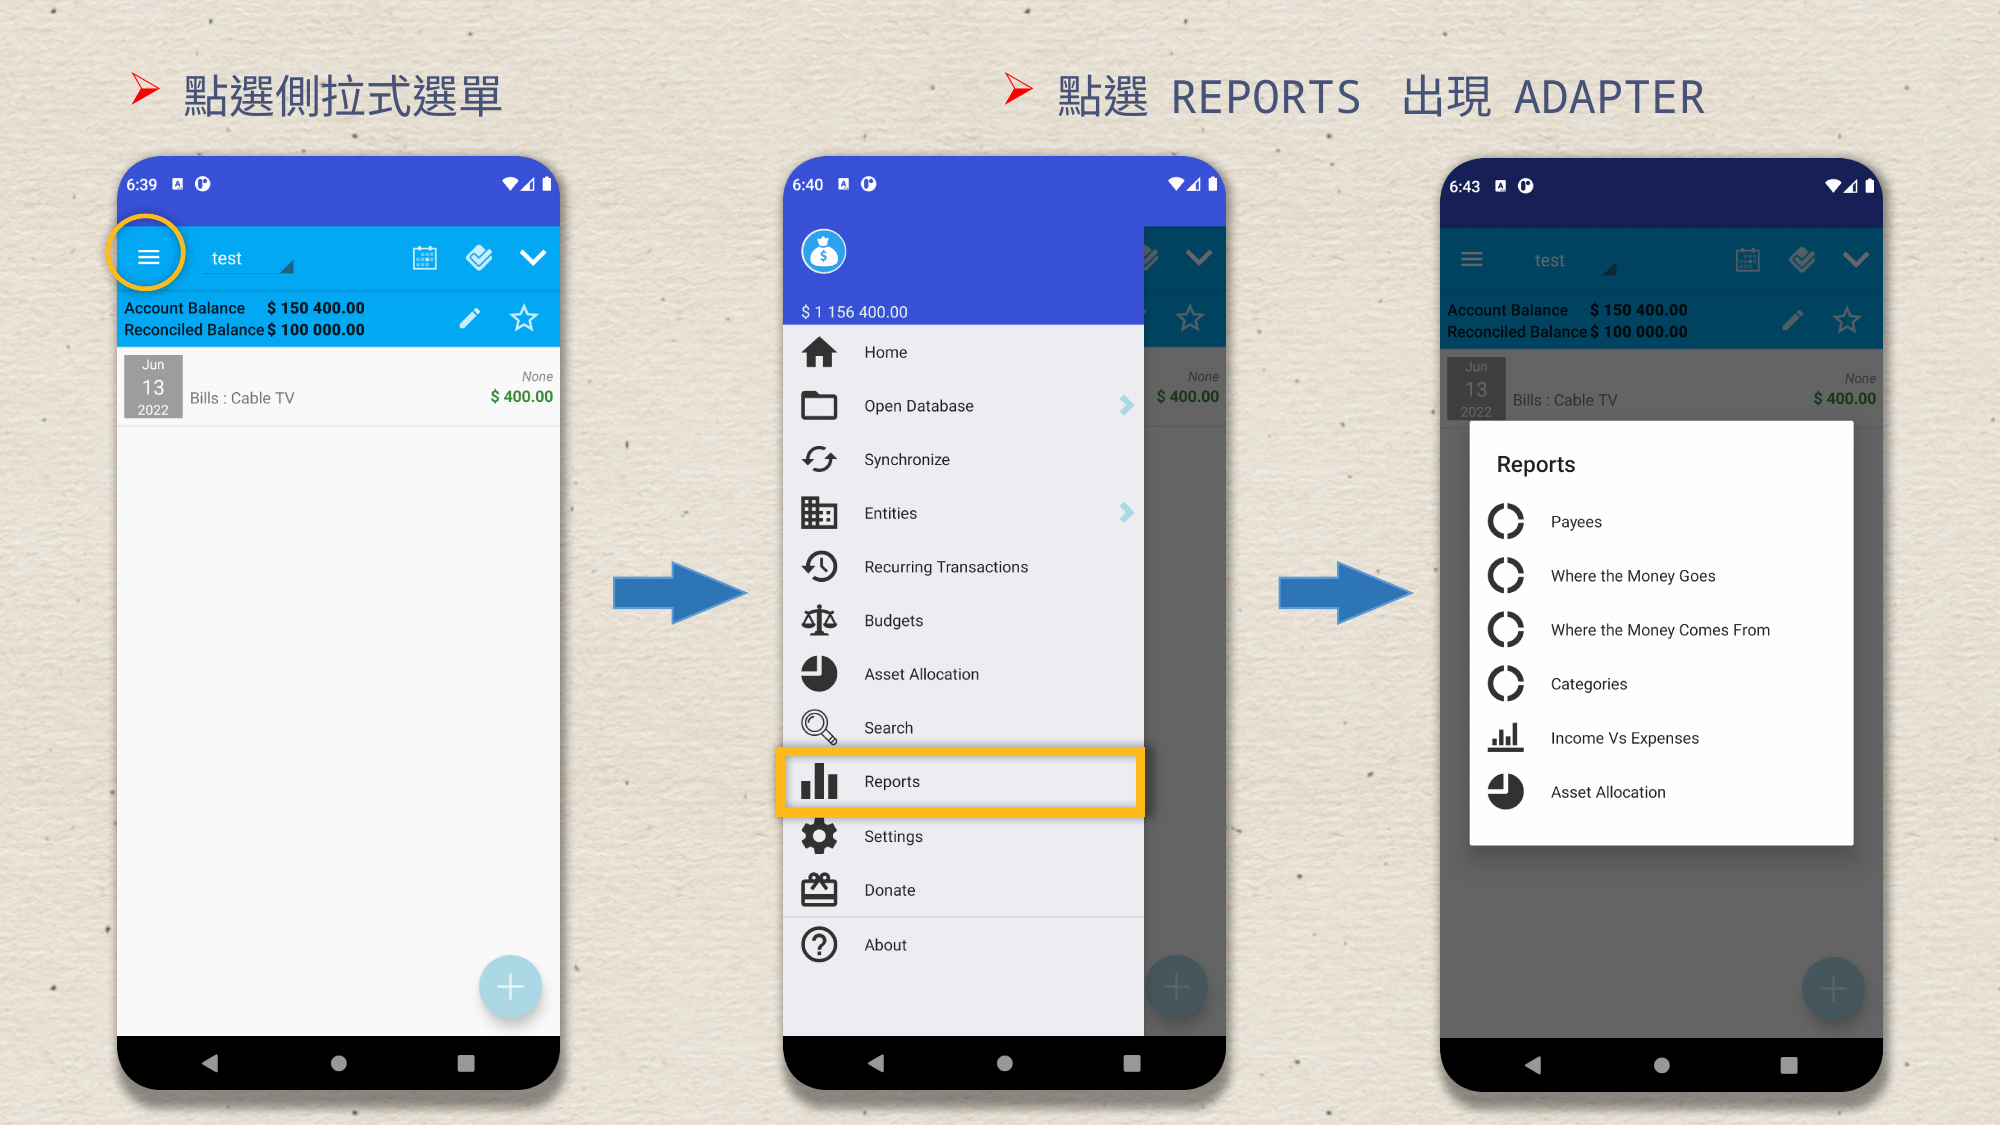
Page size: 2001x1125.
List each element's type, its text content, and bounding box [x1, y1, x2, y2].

text_box [1278, 560, 1415, 625]
text_box [106, 227, 117, 278]
picture [0, 0, 2000, 1125]
text_box 點選側拉式選單 [121, 50, 844, 129]
text_box 點選 REPORTS 出現 ADAPTER [994, 50, 1942, 129]
text_box [613, 560, 749, 625]
